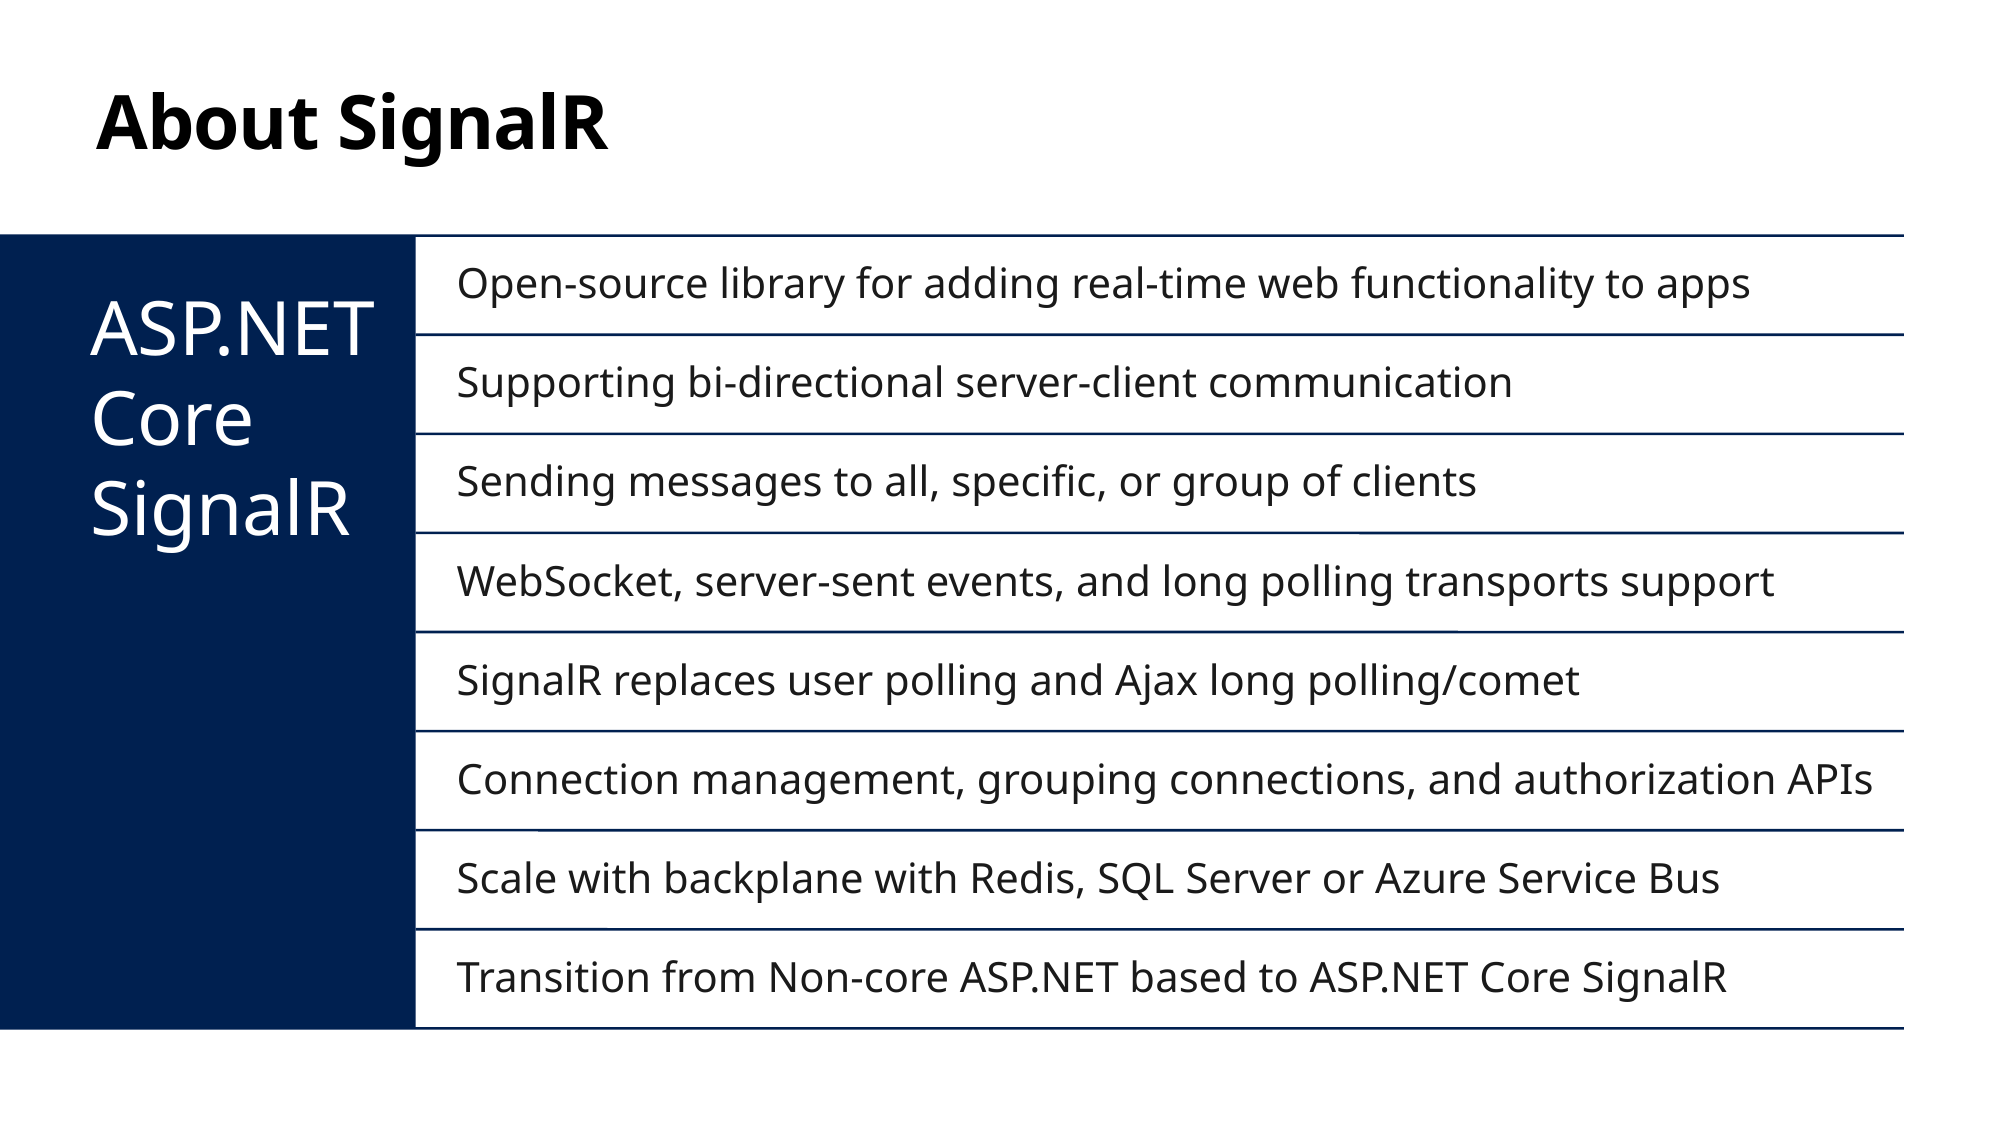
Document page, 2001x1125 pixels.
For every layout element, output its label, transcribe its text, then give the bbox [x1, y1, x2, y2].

text_box SignalR replaces user polling and Ajax long polling/comet [443, 651, 1904, 712]
text_box Scale with backplane with Redis, SQL Server or Azure Service Bus [443, 849, 1904, 910]
text_box Connection management, grouping connections, and authorization APIs [443, 750, 1904, 811]
title About SignalR [96, 75, 1904, 166]
text_box Open-source library for adding real-time web functionality to apps [443, 255, 1904, 316]
text_box WebSocket, server-sent events, and long polling transports support [443, 552, 1904, 613]
text_box ASP.NET Core SignalR [0, 237, 416, 1027]
text_box Transition from Non-core ASP.NET based to ASP.NET Core SignalR [443, 948, 1904, 1009]
text_box Supporting bi-directional server-client communication [443, 354, 1904, 415]
text_box Sending messages to all, specific, or group of clients [443, 453, 1904, 514]
